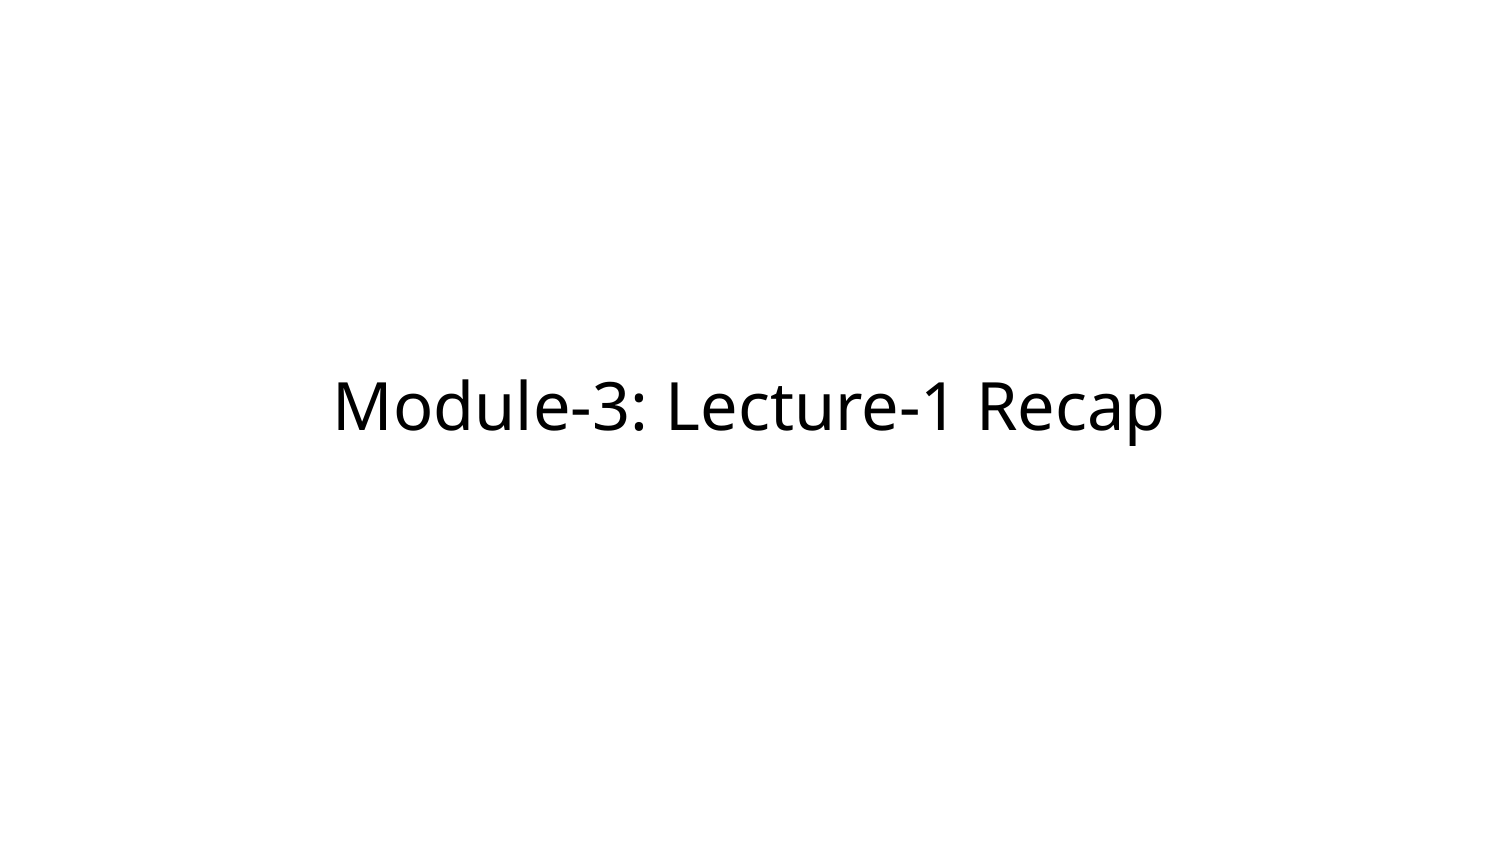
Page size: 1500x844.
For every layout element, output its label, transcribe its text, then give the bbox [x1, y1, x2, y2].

title Module-3: Lecture-1 Recap [51, 292, 1449, 459]
